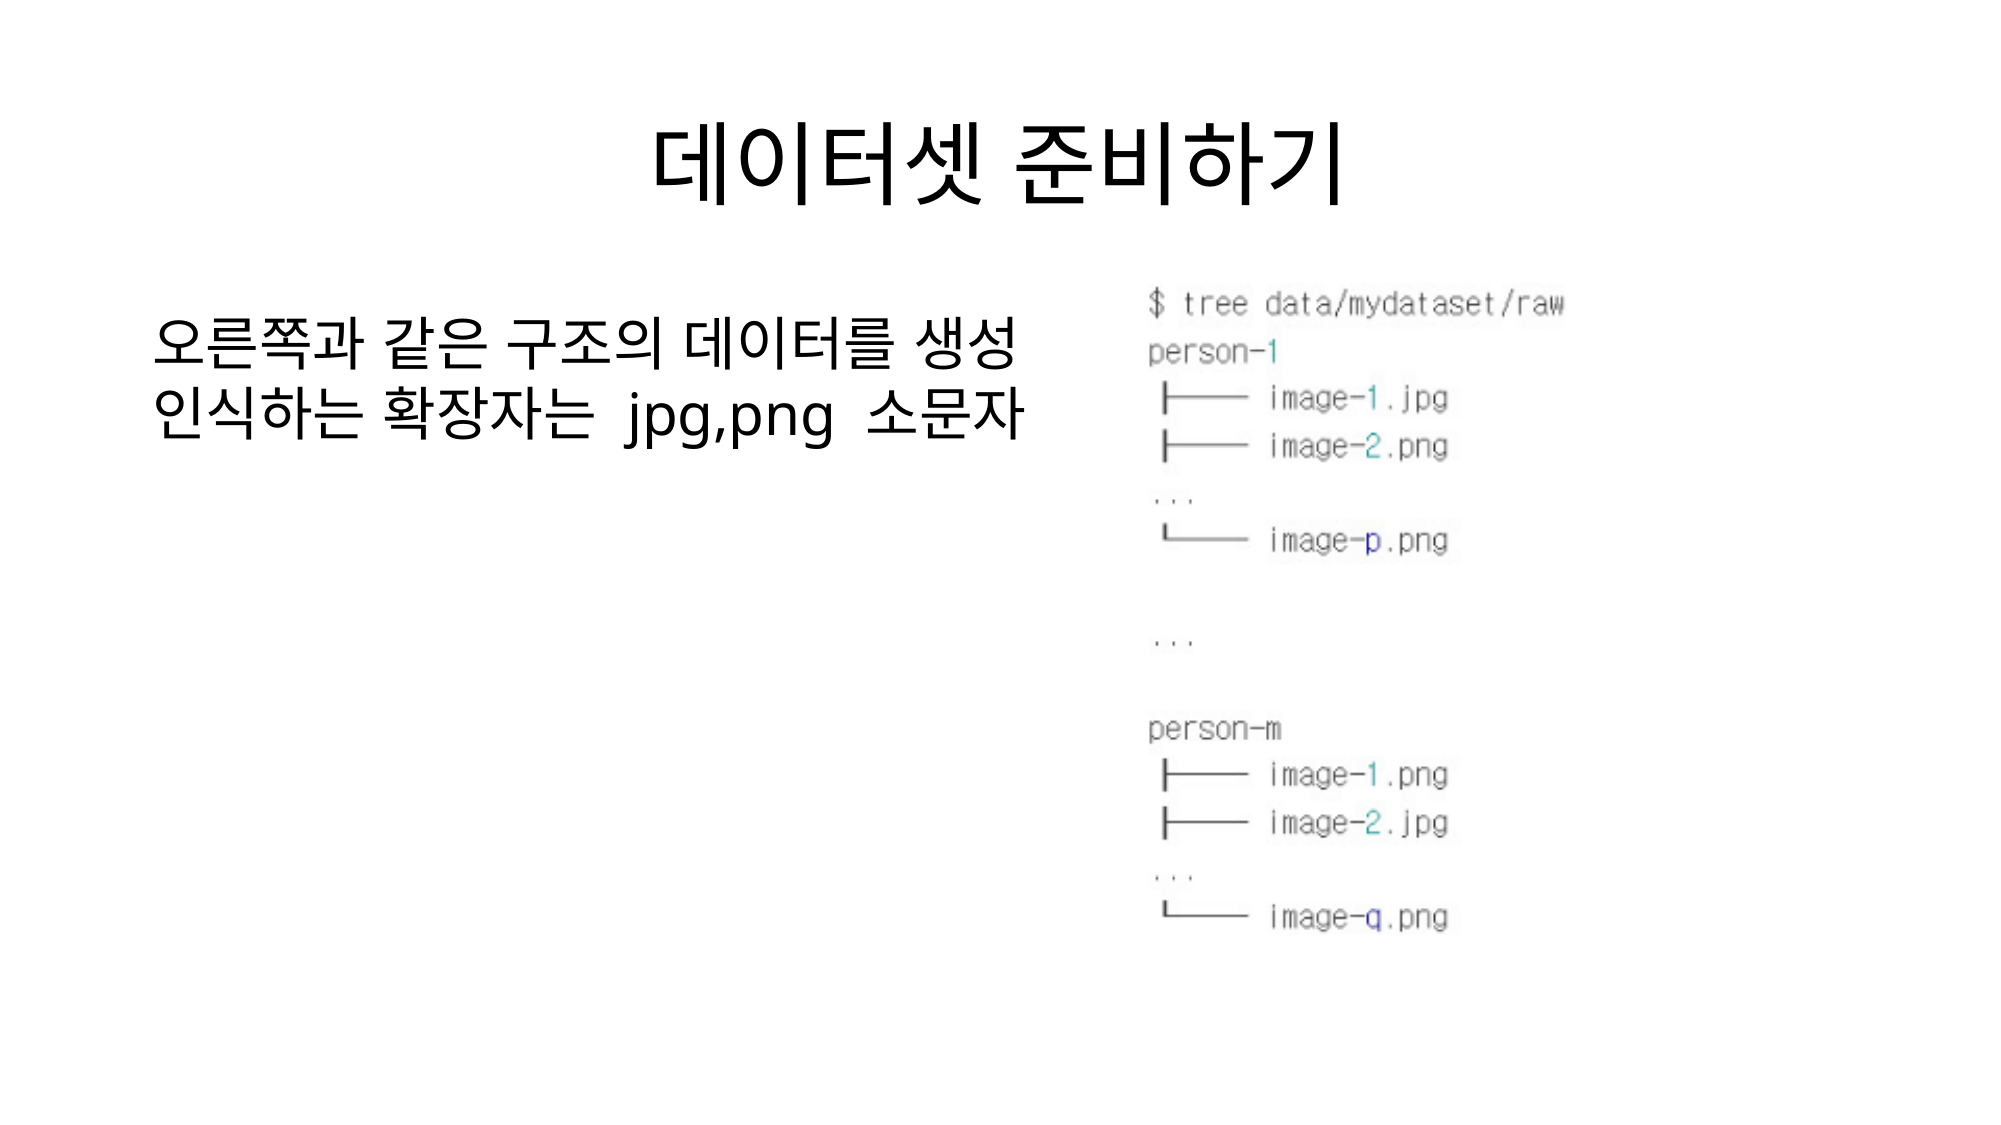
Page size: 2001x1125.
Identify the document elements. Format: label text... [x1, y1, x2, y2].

title 데이터셋 준비하기 [137, 59, 1863, 278]
picture [1121, 277, 1626, 955]
list 오른쪽과 같은 구조의 데이터를 생성 인식하는 확장자는 jpg,png 소문자 [137, 299, 1863, 1014]
